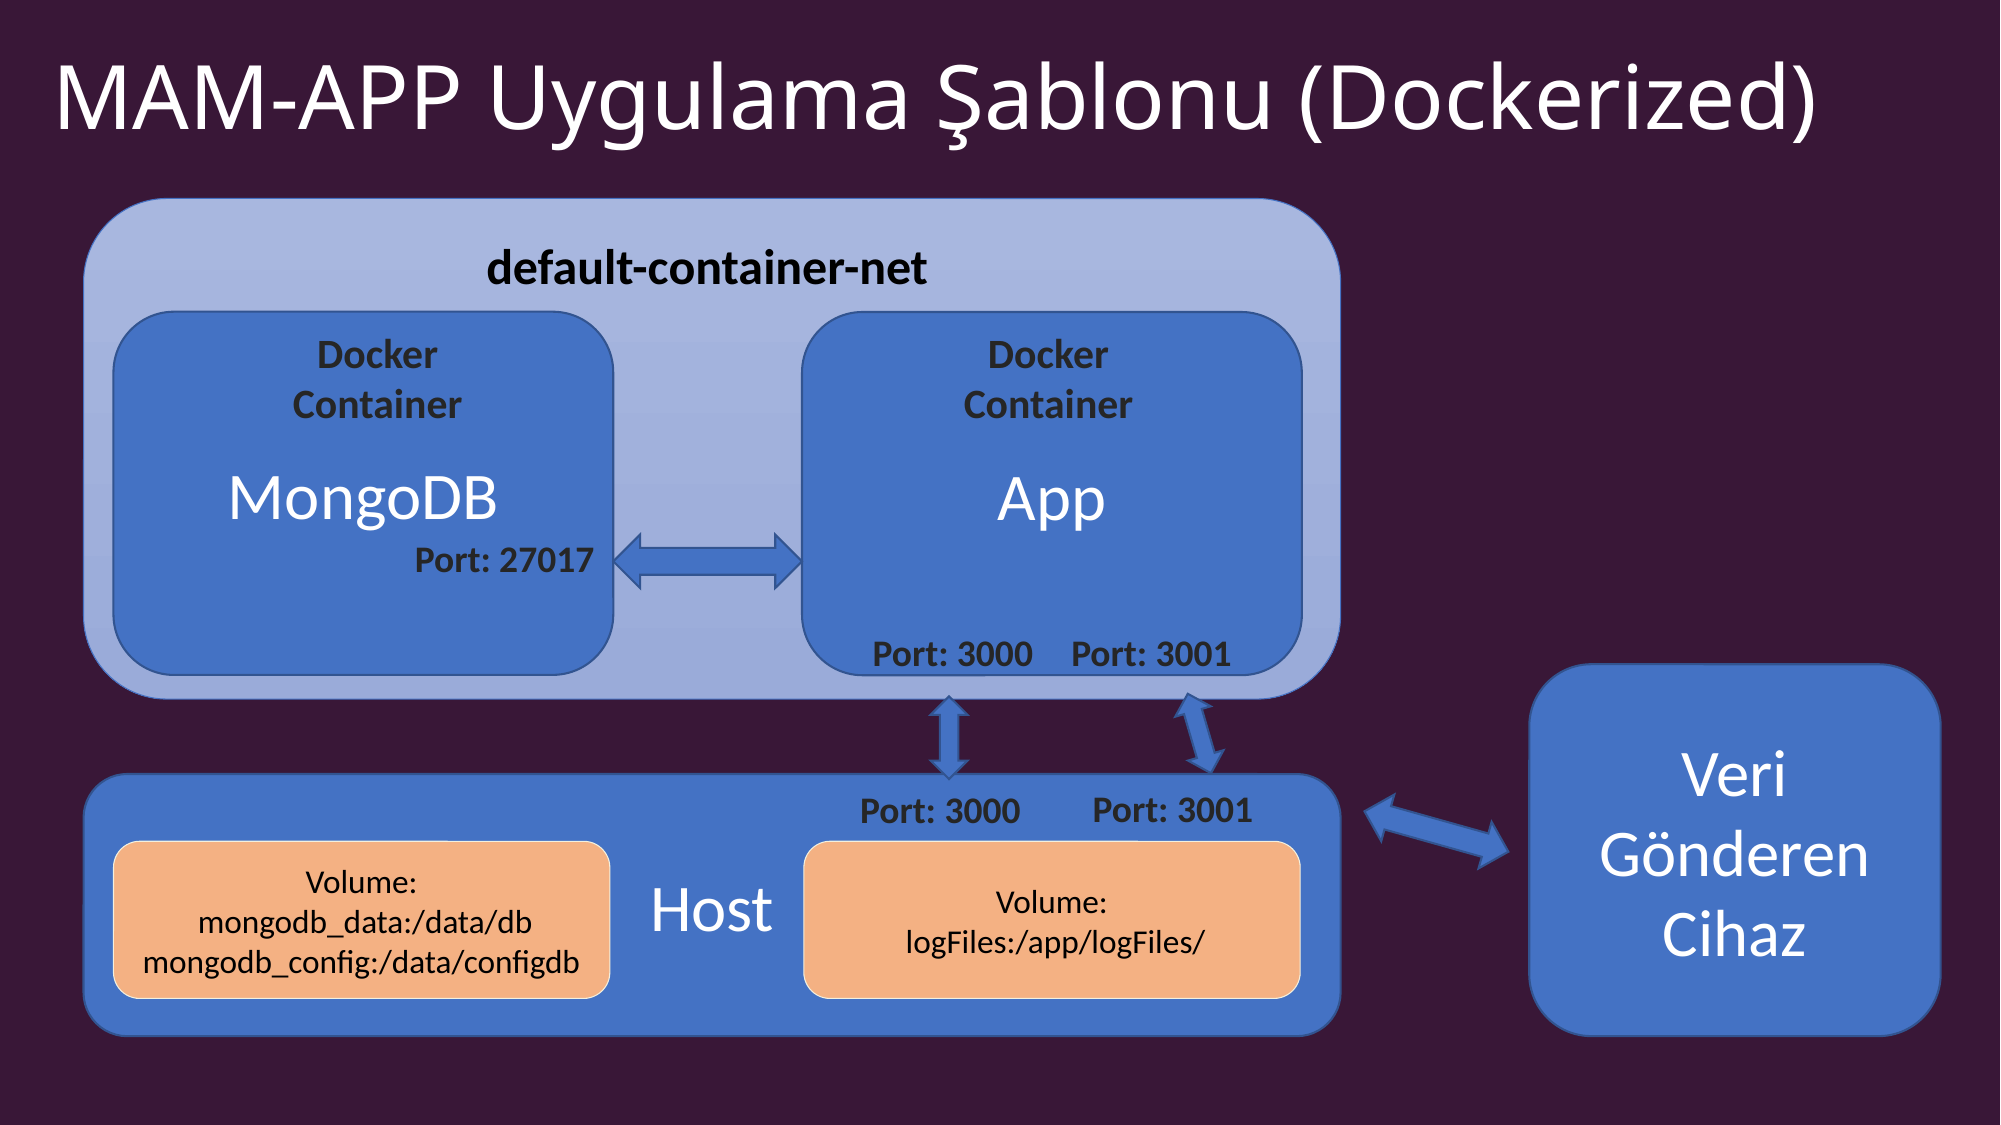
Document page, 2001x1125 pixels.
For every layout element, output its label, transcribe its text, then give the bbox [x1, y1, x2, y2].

text_box [928, 694, 971, 781]
text_box [1173, 692, 1226, 775]
text_box [1363, 792, 1510, 871]
text_box Port: 3000 [845, 778, 1036, 838]
text_box Port: 3001 [1056, 621, 1247, 682]
text_box [611, 532, 804, 591]
text_box MongoDB [112, 310, 615, 676]
text_box Veri Gönderen Cihaz [1528, 663, 1942, 1038]
text_box Volume: mongodb_data:/data/db mongodb_config:/data/configdb [112, 840, 611, 999]
text_box default-container-net [439, 253, 976, 302]
text_box [82, 253, 1342, 700]
text_box App [800, 310, 1303, 677]
text_box Port: 27017 [400, 527, 610, 588]
text_box Host [82, 772, 1342, 1038]
text_box Port: 3001 [1077, 777, 1269, 838]
text_box Port: 3000 [858, 621, 1049, 682]
text_box MAM-APP Uygulama Şablonu (Dockerized) [37, 45, 1842, 253]
text_box Docker Container [260, 319, 496, 435]
text_box Docker Container [931, 319, 1166, 435]
text_box Volume: logFiles:/app/logFiles/ [803, 840, 1301, 999]
